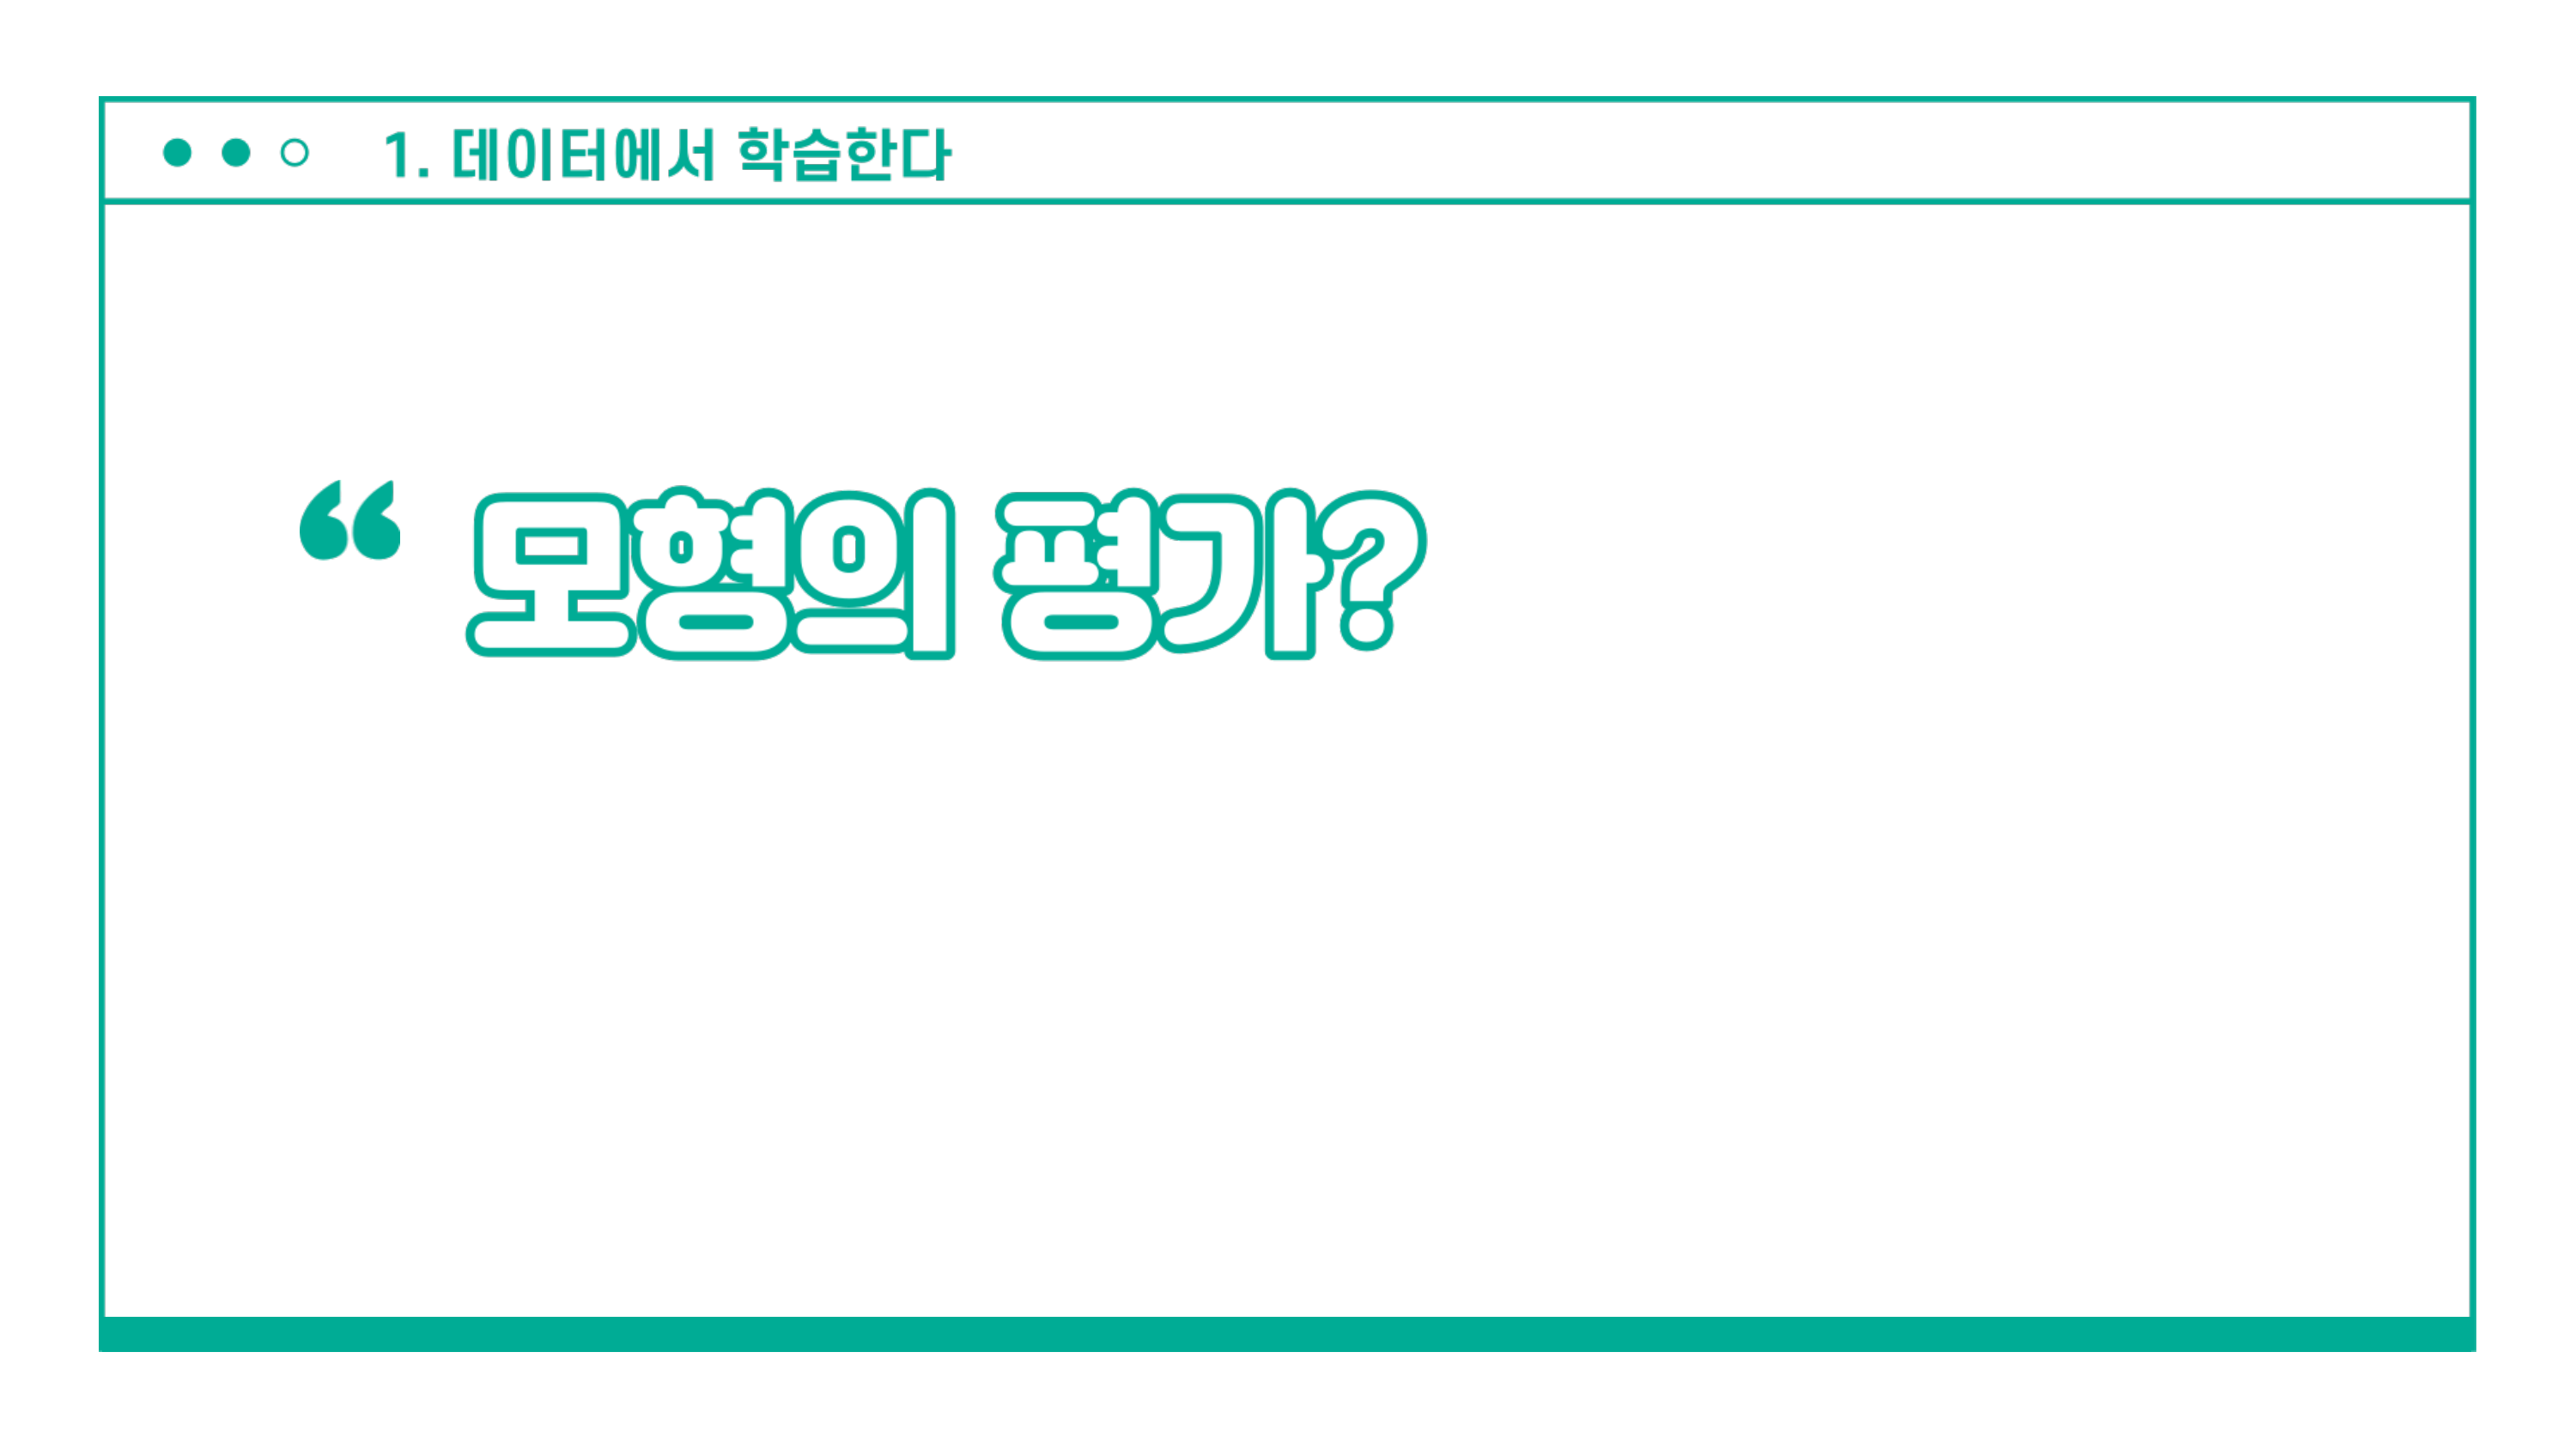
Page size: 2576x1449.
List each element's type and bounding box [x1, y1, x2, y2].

text_box [299, 479, 367, 561]
picture [372, 106, 987, 209]
picture [371, 395, 1619, 855]
text_box [99, 96, 2477, 1319]
text_box [102, 1316, 2471, 1352]
